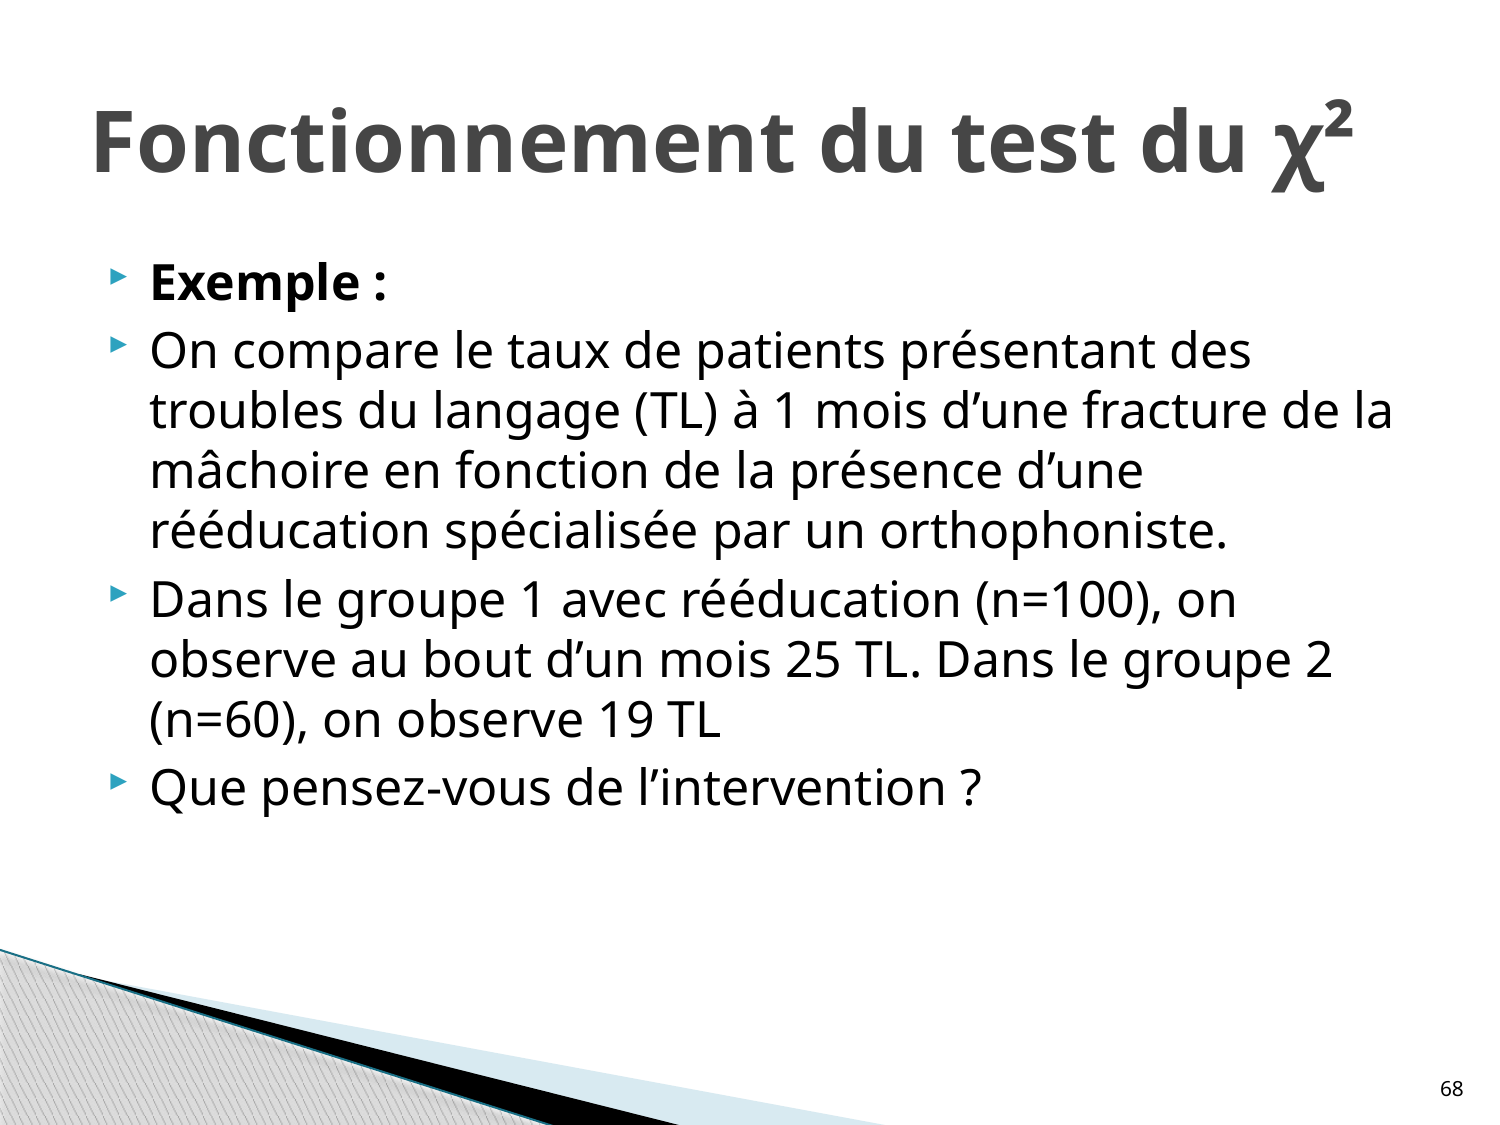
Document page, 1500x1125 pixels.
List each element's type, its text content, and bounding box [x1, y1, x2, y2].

list Exemple : On compare le taux de patients présentant des troubles du langage (TL) à 1 mois d’une fracture de la mâchoire en fonction de la présence d’une rééducation spécialisée par un orthophoniste. Dans le groupe 1 avec rééducation (n=100), on observe au bout d’un mois 25 TL. Dans le groupe 2 (n=60), on observe 19 TL Que pensez-vous de l’intervention ? [75, 243, 1425, 986]
slide_number 68 [1418, 1051, 1479, 1112]
title Fonctionnement du test du χ² [75, 45, 1425, 233]
